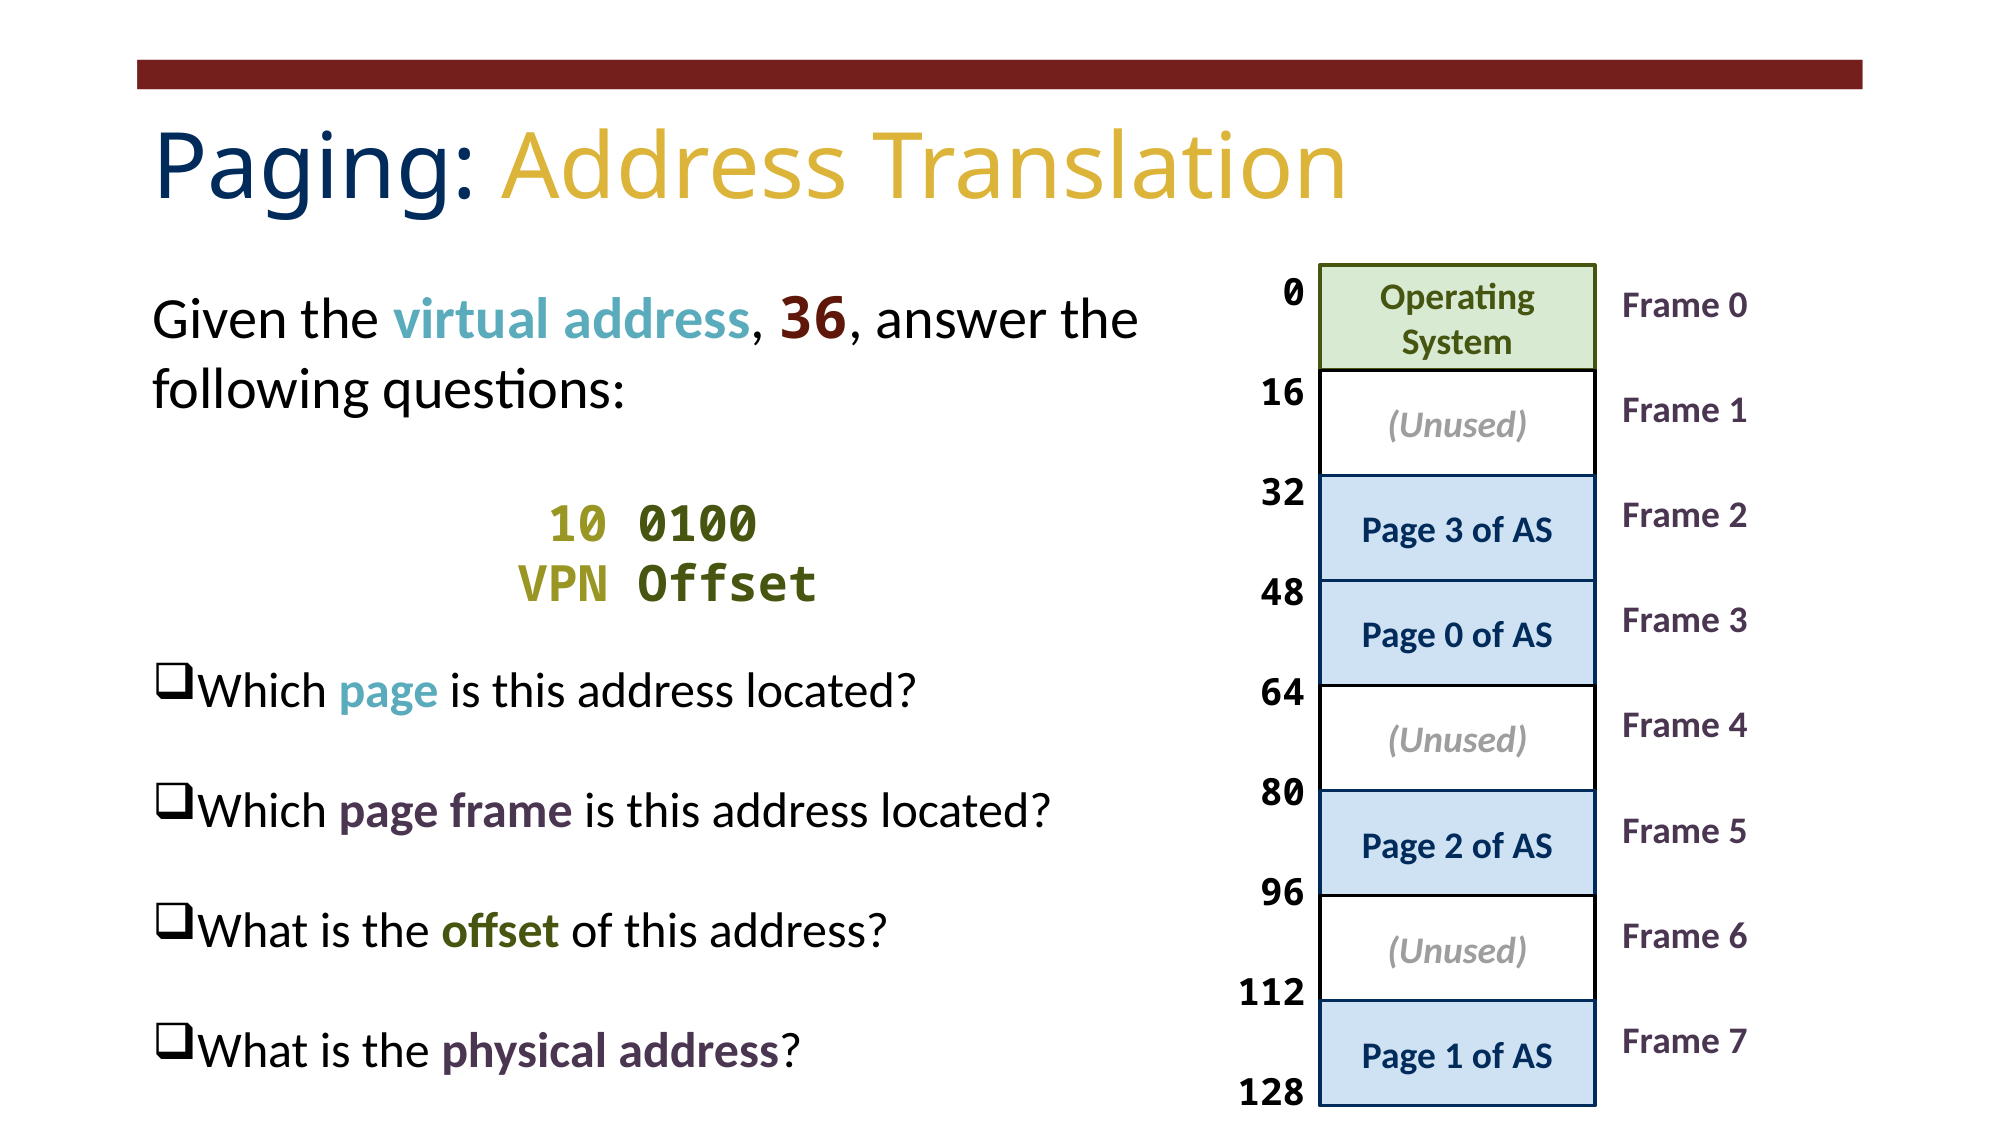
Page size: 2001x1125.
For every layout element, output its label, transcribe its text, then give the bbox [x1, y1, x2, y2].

text_box Frame 3 [1595, 580, 1776, 685]
list Given the virtual address, 36, answer the following questions: 10 0100 VPN Offset Which page is this address located? Which page frame is this address located? What is the offset of this address? What is the physical address? [137, 264, 1168, 1069]
text_box Page 3 of AS [1320, 475, 1595, 580]
text_box Frame 0 [1595, 264, 1776, 370]
text_box Page 2 of AS [1320, 790, 1595, 895]
text_box (Unused) [1320, 370, 1595, 475]
title Paging: Address Translation [137, 59, 1863, 278]
text_box Frame 7 [1595, 1000, 1776, 1106]
text_box Frame 5 [1595, 790, 1776, 895]
text_box Frame 4 [1595, 685, 1776, 790]
text_box 0 16 32 48 64 80 96 112 128 [1188, 264, 1320, 1125]
text_box Frame 6 [1595, 895, 1776, 1000]
text_box (Unused) [1320, 685, 1595, 790]
text_box Frame 1 [1595, 370, 1776, 475]
text_box Page 1 of AS [1320, 1000, 1595, 1106]
text_box (Unused) [1320, 895, 1595, 1000]
text_box Page 0 of AS [1320, 580, 1595, 685]
text_box Operating System [1320, 264, 1595, 370]
text_box Frame 2 [1595, 475, 1776, 580]
